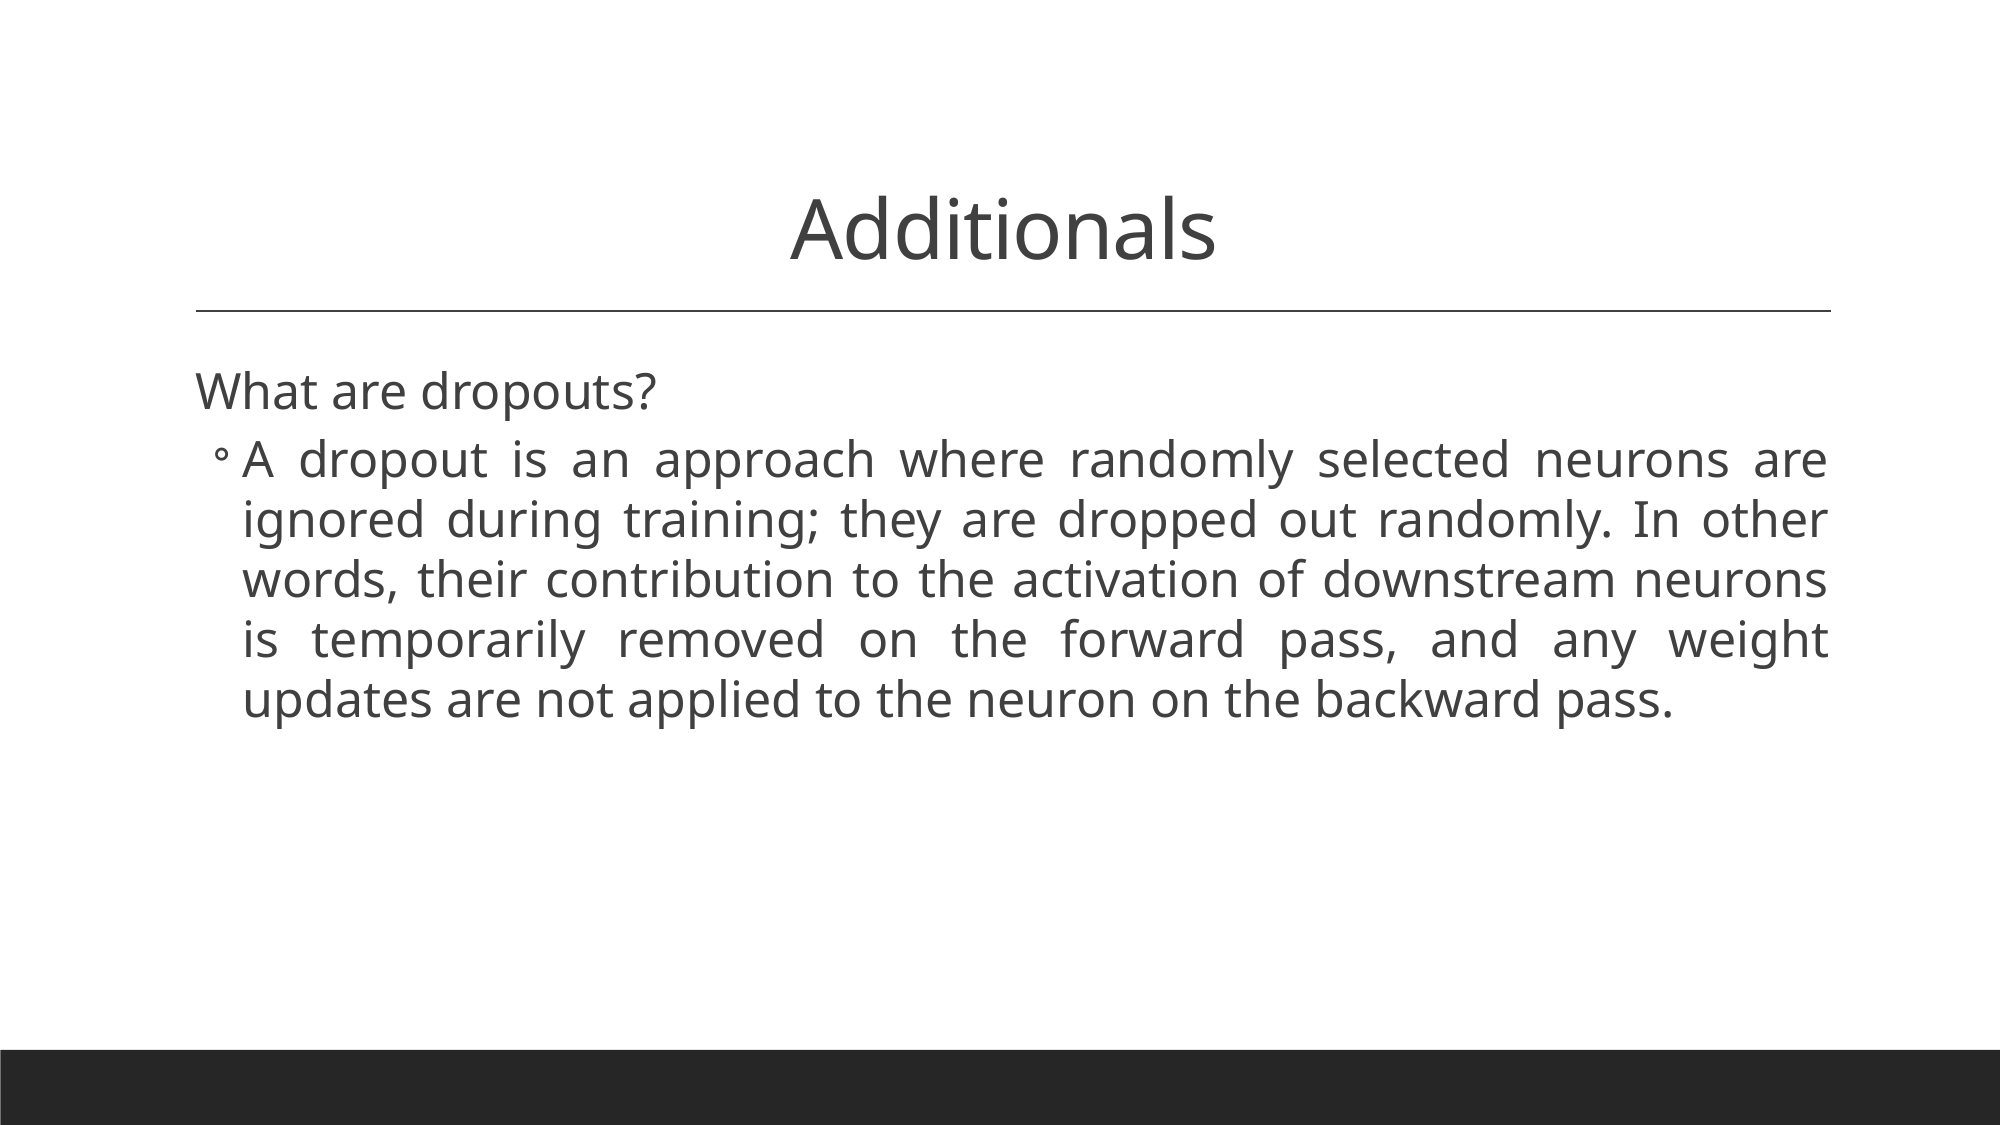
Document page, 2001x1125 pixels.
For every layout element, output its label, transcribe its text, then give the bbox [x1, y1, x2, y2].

title Additionals [180, 47, 1830, 285]
list What are dropouts? A dropout is an approach where randomly selected neurons are ignored during training; they are dropped out randomly. In other words, their contribution to the activation of downstream neurons is temporarily removed on the forward pass, and any weight updates are not applied to the neuron on the backward pass. [180, 345, 1830, 963]
